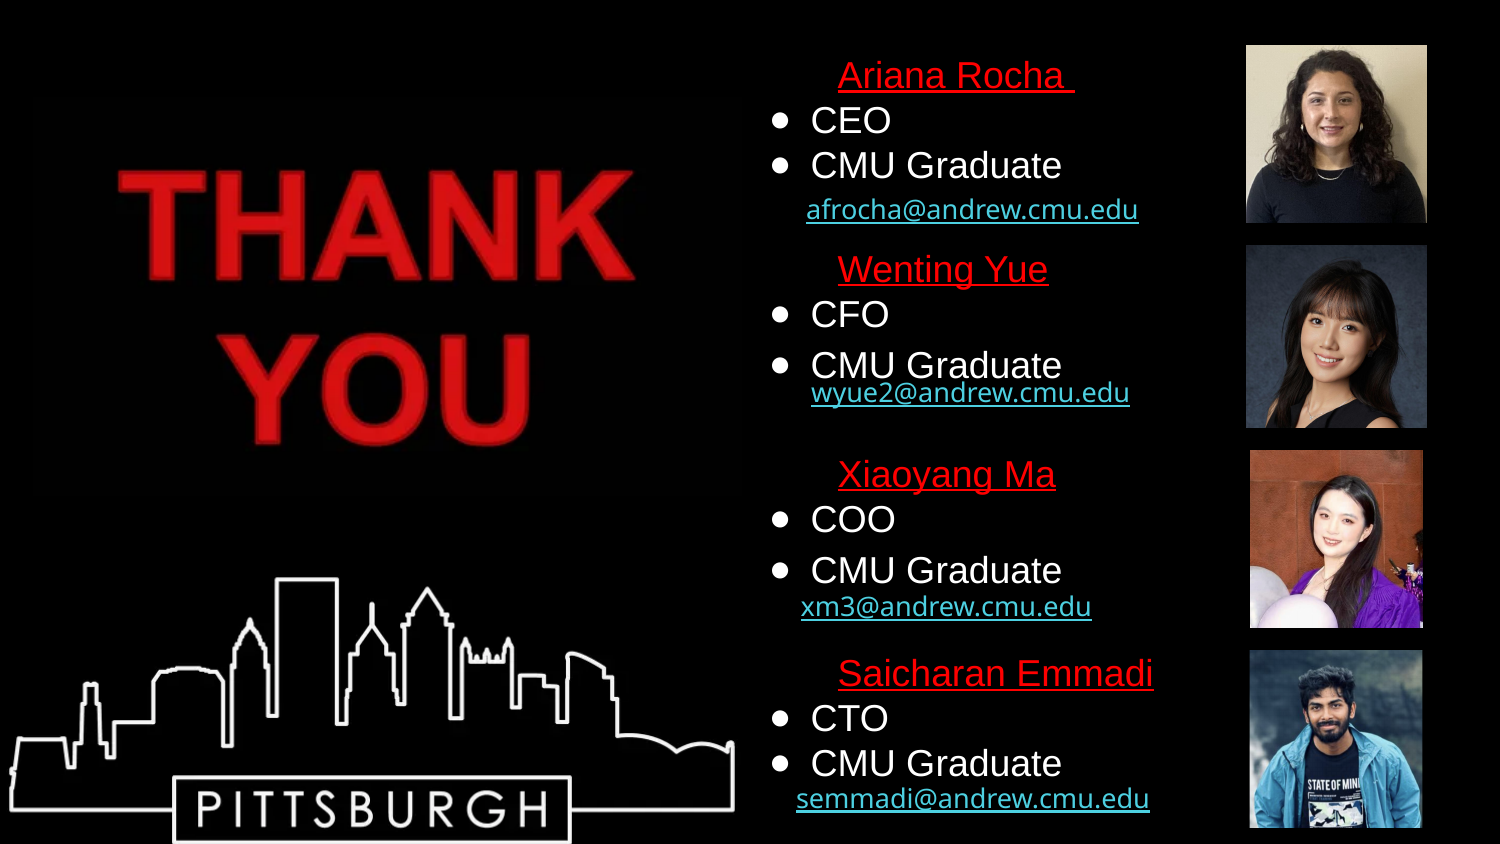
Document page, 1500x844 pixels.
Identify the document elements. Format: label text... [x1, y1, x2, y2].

text_box afrocha@andrew.cmu.edu [800, 181, 1156, 246]
picture [0, 571, 742, 844]
text_box xm3@andrew.cmu.edu [785, 587, 1246, 632]
list Saicharan Emmadi CTO CMU Graduate [757, 643, 1452, 844]
list Ariana Rocha CEO CMU Graduate [757, 45, 1452, 239]
picture [1249, 650, 1423, 828]
picture [1249, 450, 1424, 628]
list Xiaoyang Ma COO CMU Graduate [757, 444, 1452, 643]
text_box semmadi@andrew.cmu.edu [775, 779, 1165, 824]
picture [1245, 245, 1428, 428]
picture [33, 96, 742, 496]
list Wenting Yue CFO CMU Graduate [757, 239, 1452, 444]
picture [1245, 45, 1428, 223]
text_box wyue2@andrew.cmu.edu [800, 377, 1156, 428]
